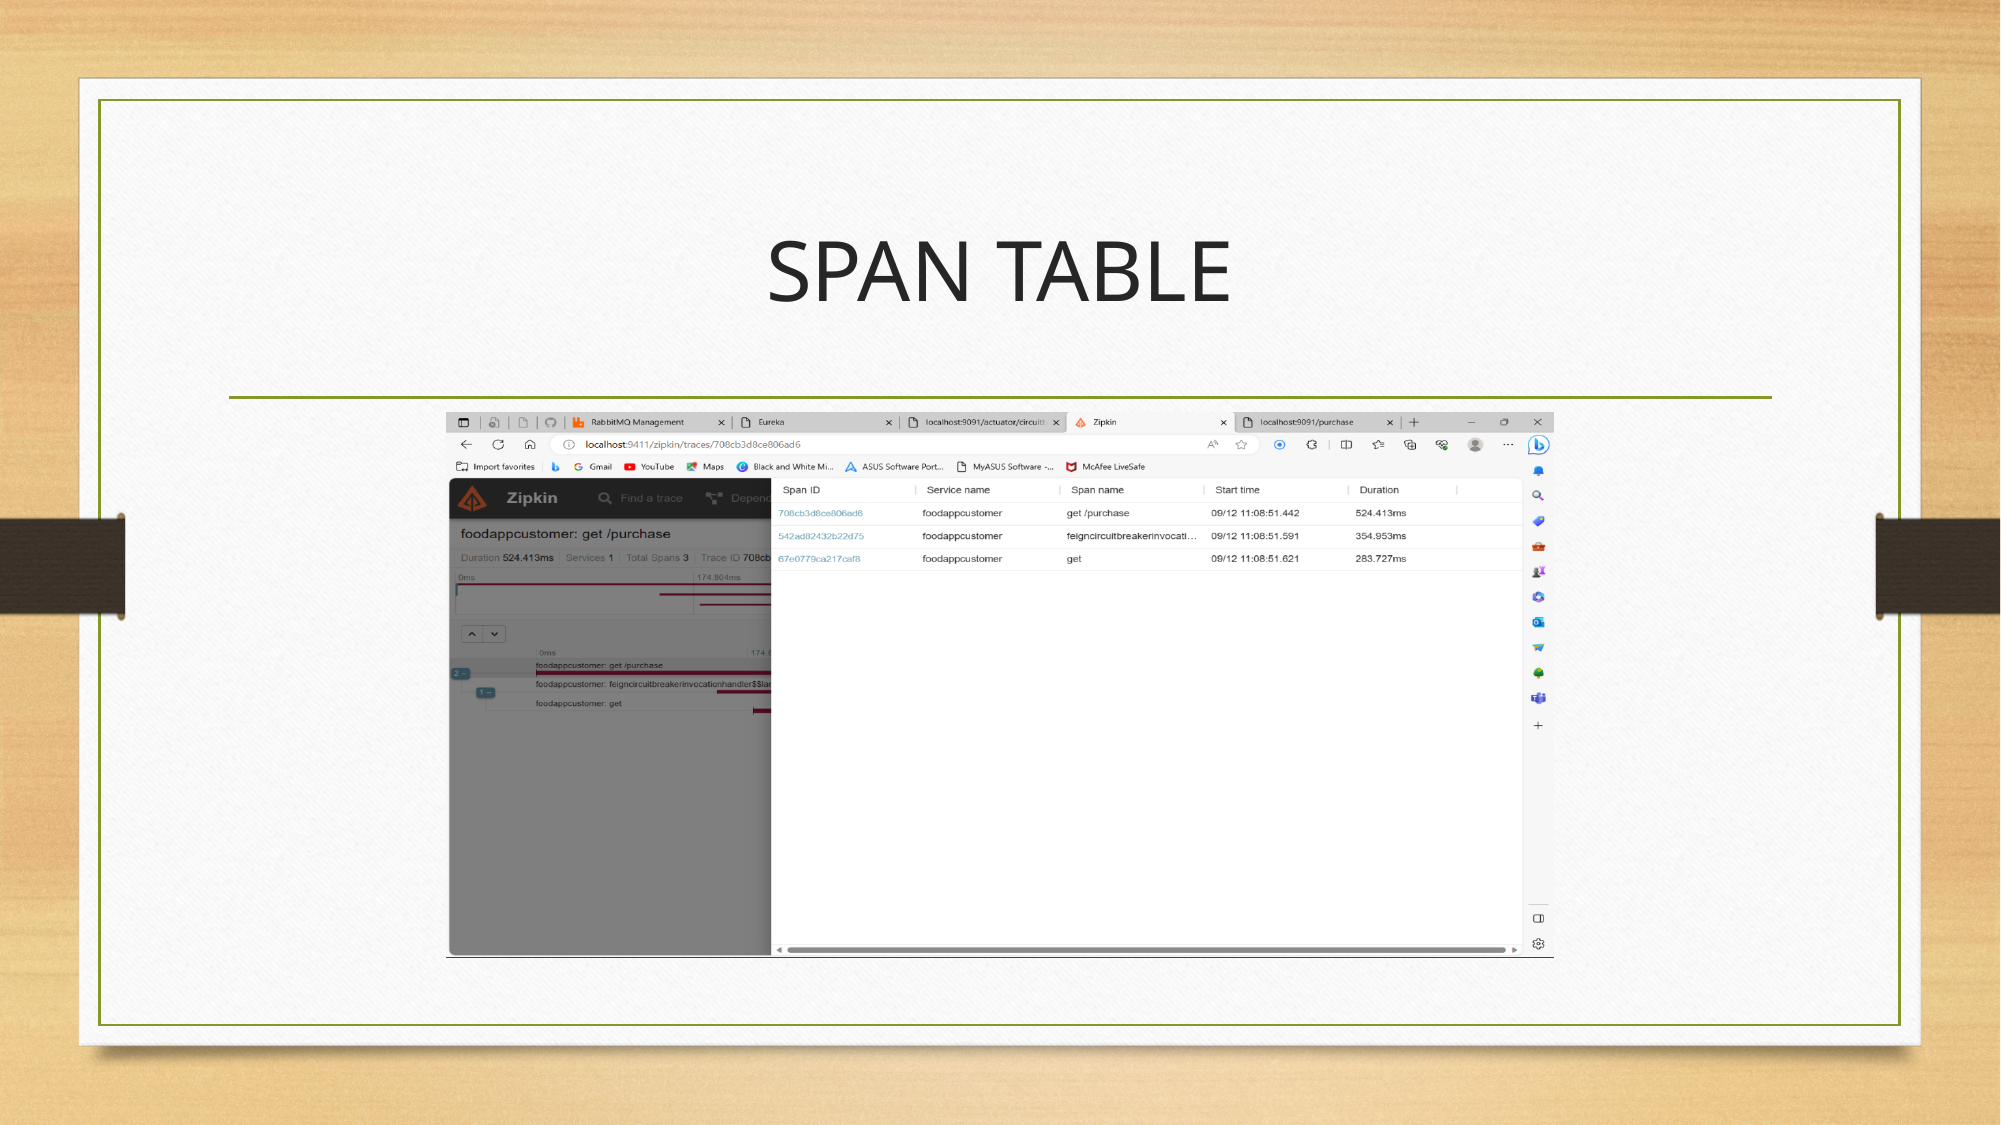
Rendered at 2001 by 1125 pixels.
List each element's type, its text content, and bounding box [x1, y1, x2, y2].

title SPAN TABLE [212, 161, 1788, 375]
picture [0, 0, 2001, 1125]
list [446, 412, 1554, 958]
